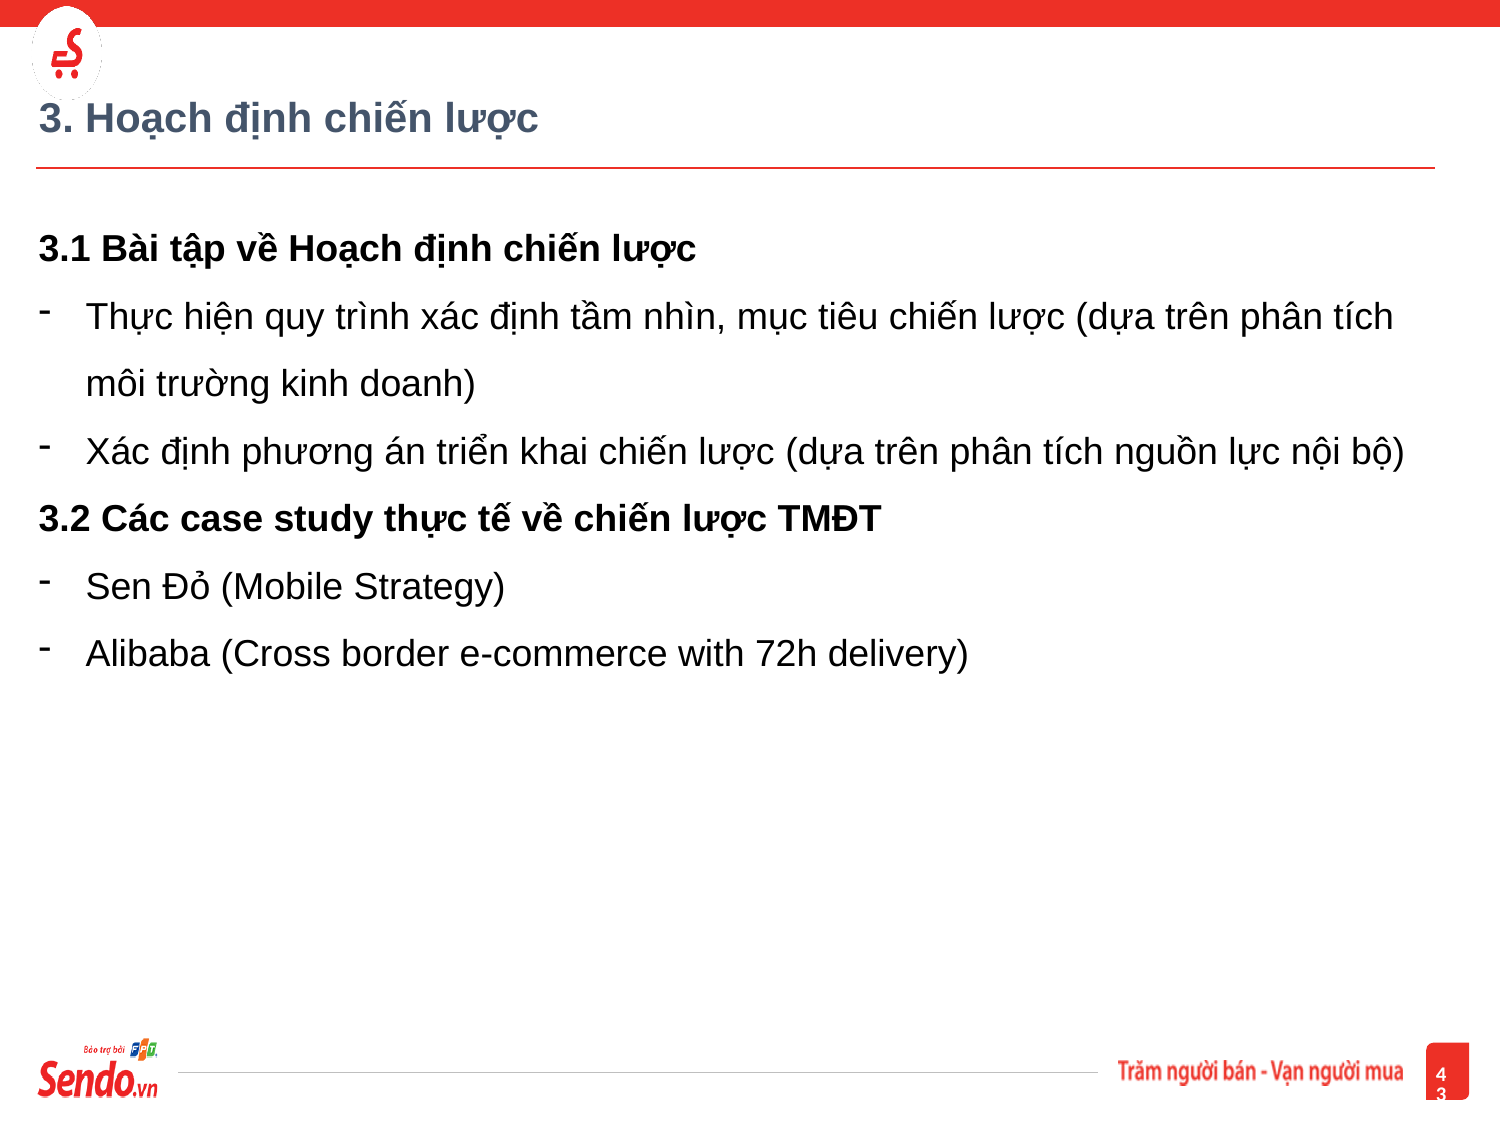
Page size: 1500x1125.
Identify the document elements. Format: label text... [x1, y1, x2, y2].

picture [36, 1038, 158, 1098]
picture [1118, 1060, 1403, 1086]
title 3. Hoạch định chiến lược [23, 99, 1318, 189]
picture [31, 6, 102, 99]
text_box 3.1 Bài tập về Hoạch định chiến lược Thực hiện quy trình xác định tầm nhìn, mục tiêu chiến lược (dựa trên phân tích môi trường kinh doanh) Xác định phương án triển khai chiến lược (dựa trên phân tích nguồn lực nội bộ) 3.2 Các case study thực tế về chiến lược TMĐT Sen Đỏ (Mobile Strategy) Alibaba (Cross border e-commerce with 72h delivery) [23, 194, 1450, 802]
